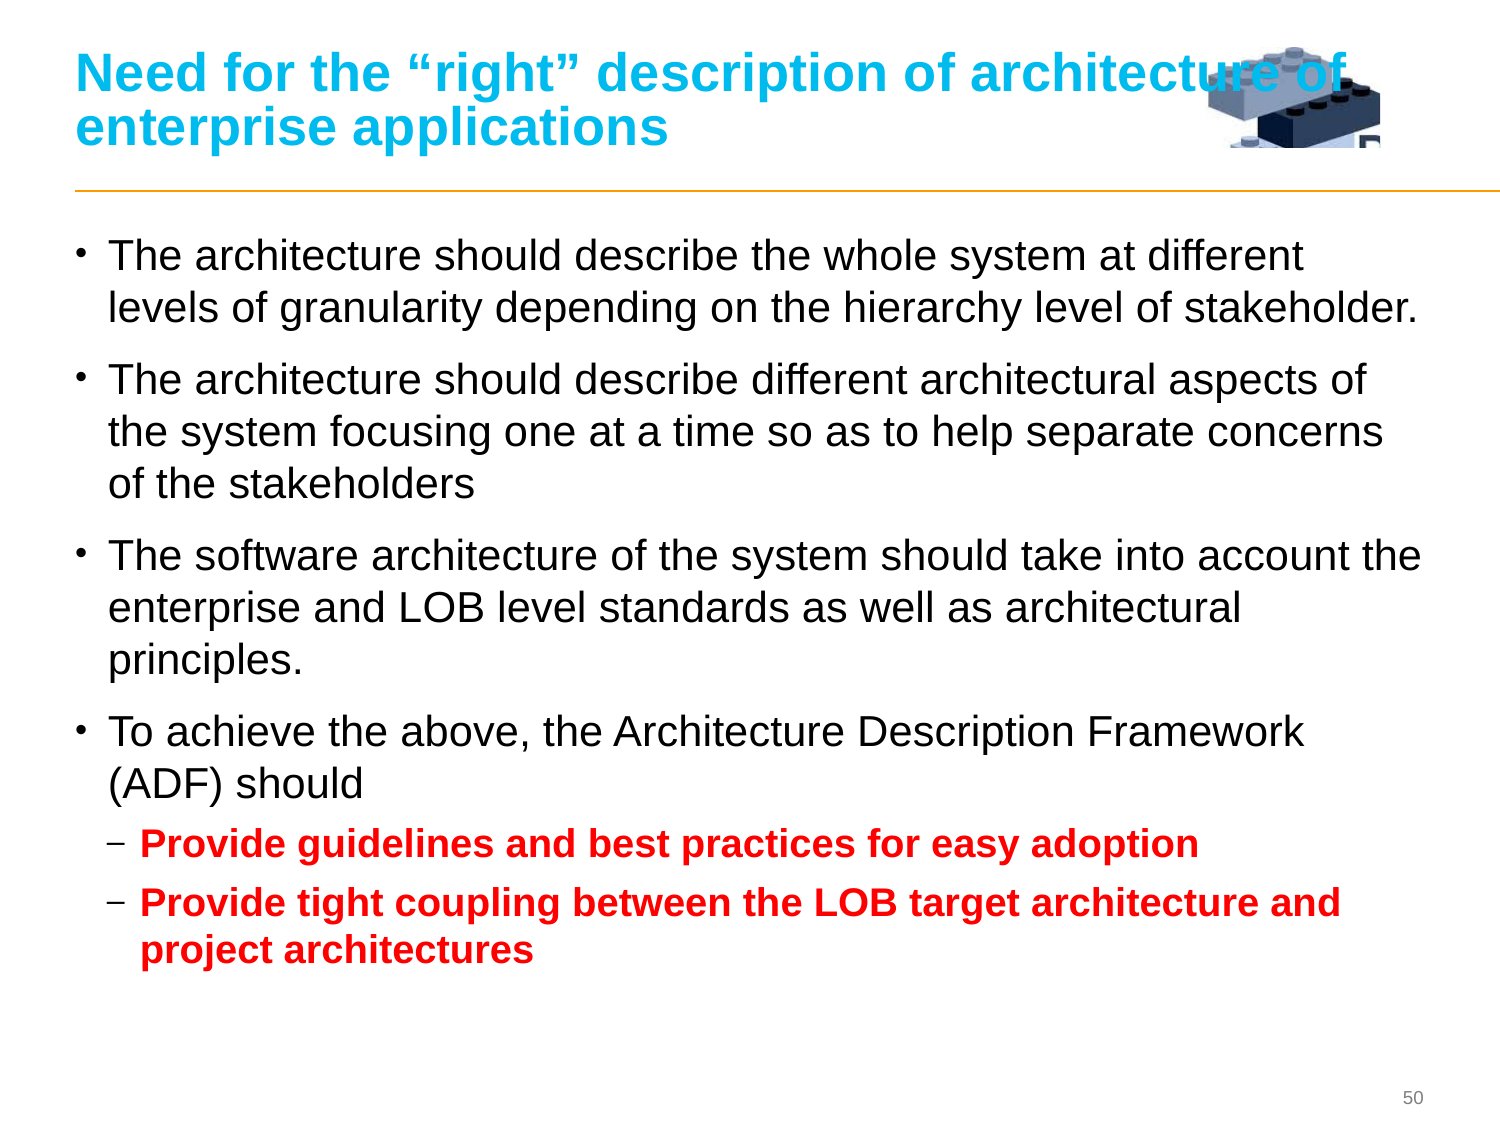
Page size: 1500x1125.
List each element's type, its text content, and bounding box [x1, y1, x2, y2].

title Need for the “right” description of architecture of enterprise applications [75, 27, 1422, 157]
list The architecture should describe the whole system at different levels of granularity depending on the hierarchy level of stakeholder. The architecture should describe different architectural aspects of the system focusing one at a time so as to help separate concerns of the stakeholders The software architecture of the system should take into account the enterprise and LOB level standards as well as architectural principles. To achieve the above, the Architecture Description Framework (ADF) should Provide guidelines and best practices for easy adoption Provide tight coupling between the LOB target architecture and project architectures [75, 226, 1425, 1018]
